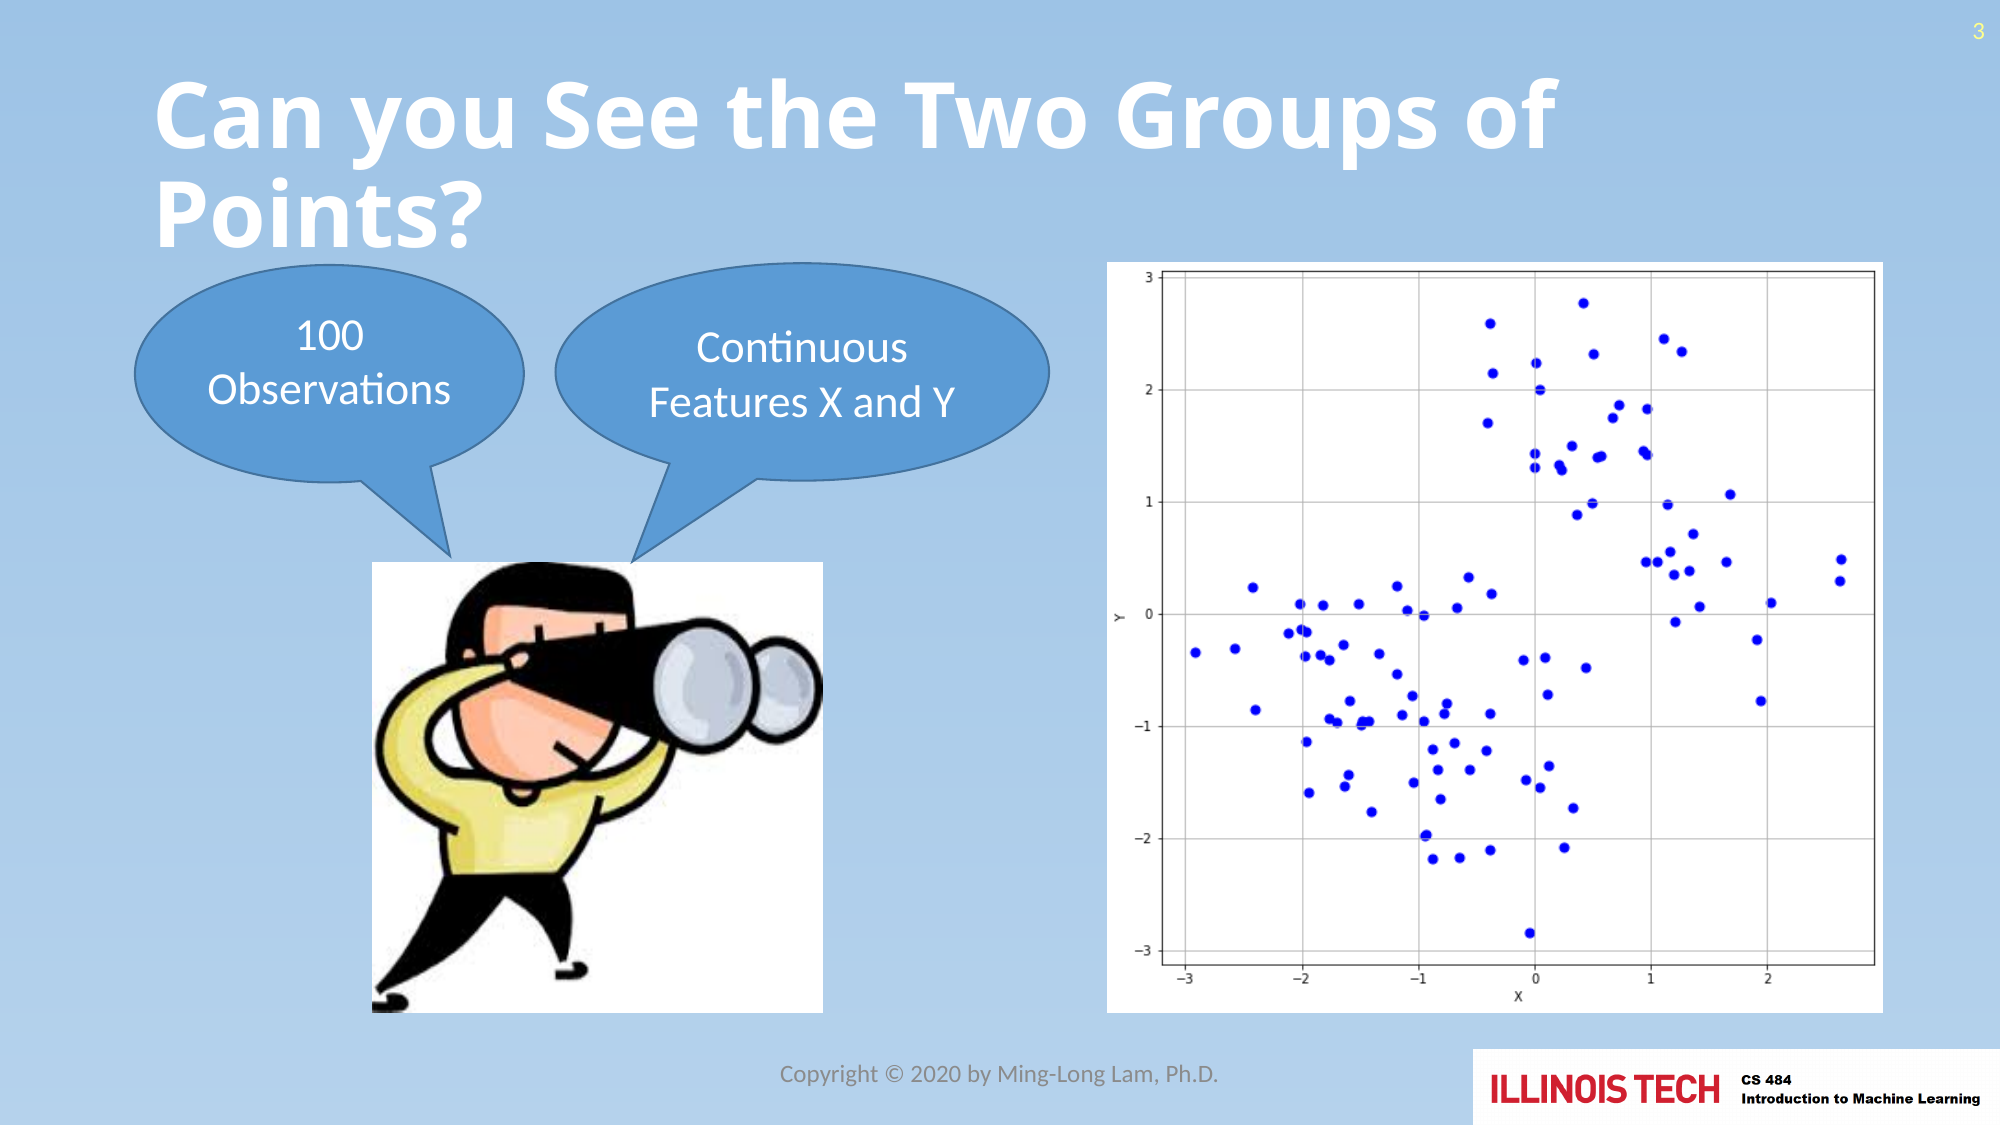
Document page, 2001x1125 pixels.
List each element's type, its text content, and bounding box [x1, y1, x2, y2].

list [372, 562, 823, 1013]
footer Copyright © 2020 by Ming-Long Lam, Ph.D. [662, 1042, 1338, 1103]
picture [1107, 262, 1883, 1013]
picture [1473, 1049, 2000, 1125]
title Can you See the Two Groups of Points? [137, 59, 1863, 278]
slide_number 3 [1550, 0, 2000, 60]
text_box Continuous Features X and Y [554, 262, 1051, 562]
text_box 100 Observations [133, 263, 525, 559]
